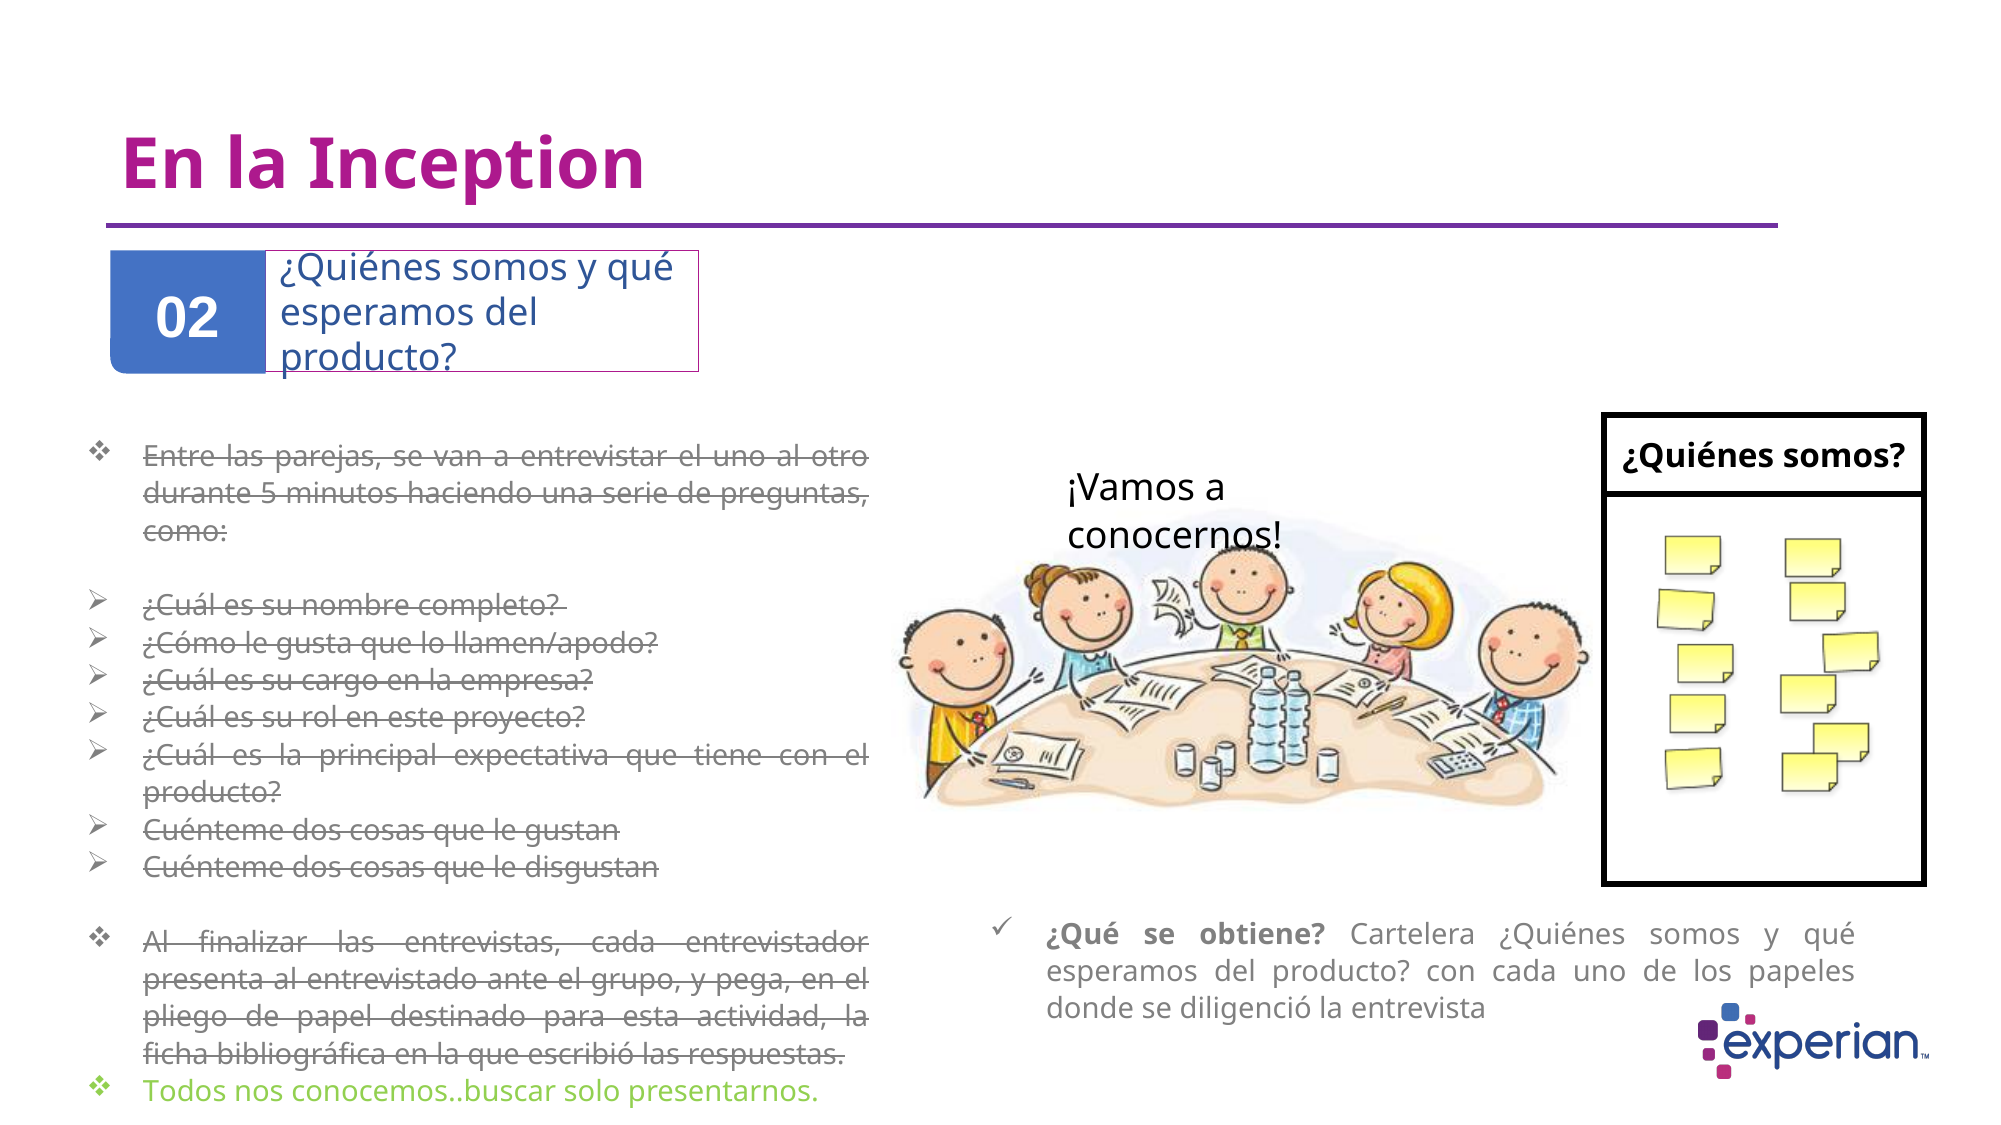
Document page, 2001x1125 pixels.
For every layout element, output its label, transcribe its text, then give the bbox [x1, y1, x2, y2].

text_box ¡Vamos a conocernos! [1052, 451, 1435, 486]
picture [891, 486, 1596, 824]
text_box ¿Quiénes somos? [1604, 427, 1925, 482]
text_box ¿Qué se obtiene? Cartelera ¿Quiénes somos y qué esperamos del producto? con cada uno de los papeles donde se diligenció la entrevista [975, 905, 1871, 1033]
text_box [1603, 414, 1925, 495]
text_box Entre las parejas, se van a entrevistar el uno al otro durante 5 minutos haciendo una serie de preguntas, como: ¿Cuál es su nombre completo? ¿Cómo le gusta que lo llamen/apodo? ¿Cuál es su cargo en la empresa? ¿Cuál es su rol en este proyecto? ¿Cuál es la principal expectativa que tiene con el producto? Cuénteme dos cosas que le gustan Cuénteme dos cosas que le disgustan Al finalizar las entrevistas, cada entrevistador presenta al entrevistado ante el grupo, y pega, en el pliego de papel destinado para esta actividad, la ficha bibliográfica en la que escribió las respuestas. Todos nos conocemos..buscar solo presentarnos. [71, 427, 884, 1115]
picture [1698, 1003, 1929, 1079]
text_box En la Inception [105, 119, 1656, 212]
text_box [1603, 495, 1925, 885]
text_box [109, 249, 267, 375]
picture [1752, 521, 1890, 833]
picture [1646, 520, 1745, 801]
text_box 02 [110, 252, 266, 376]
text_box ¿Quiénes somos y qué esperamos del producto? [267, 250, 699, 372]
